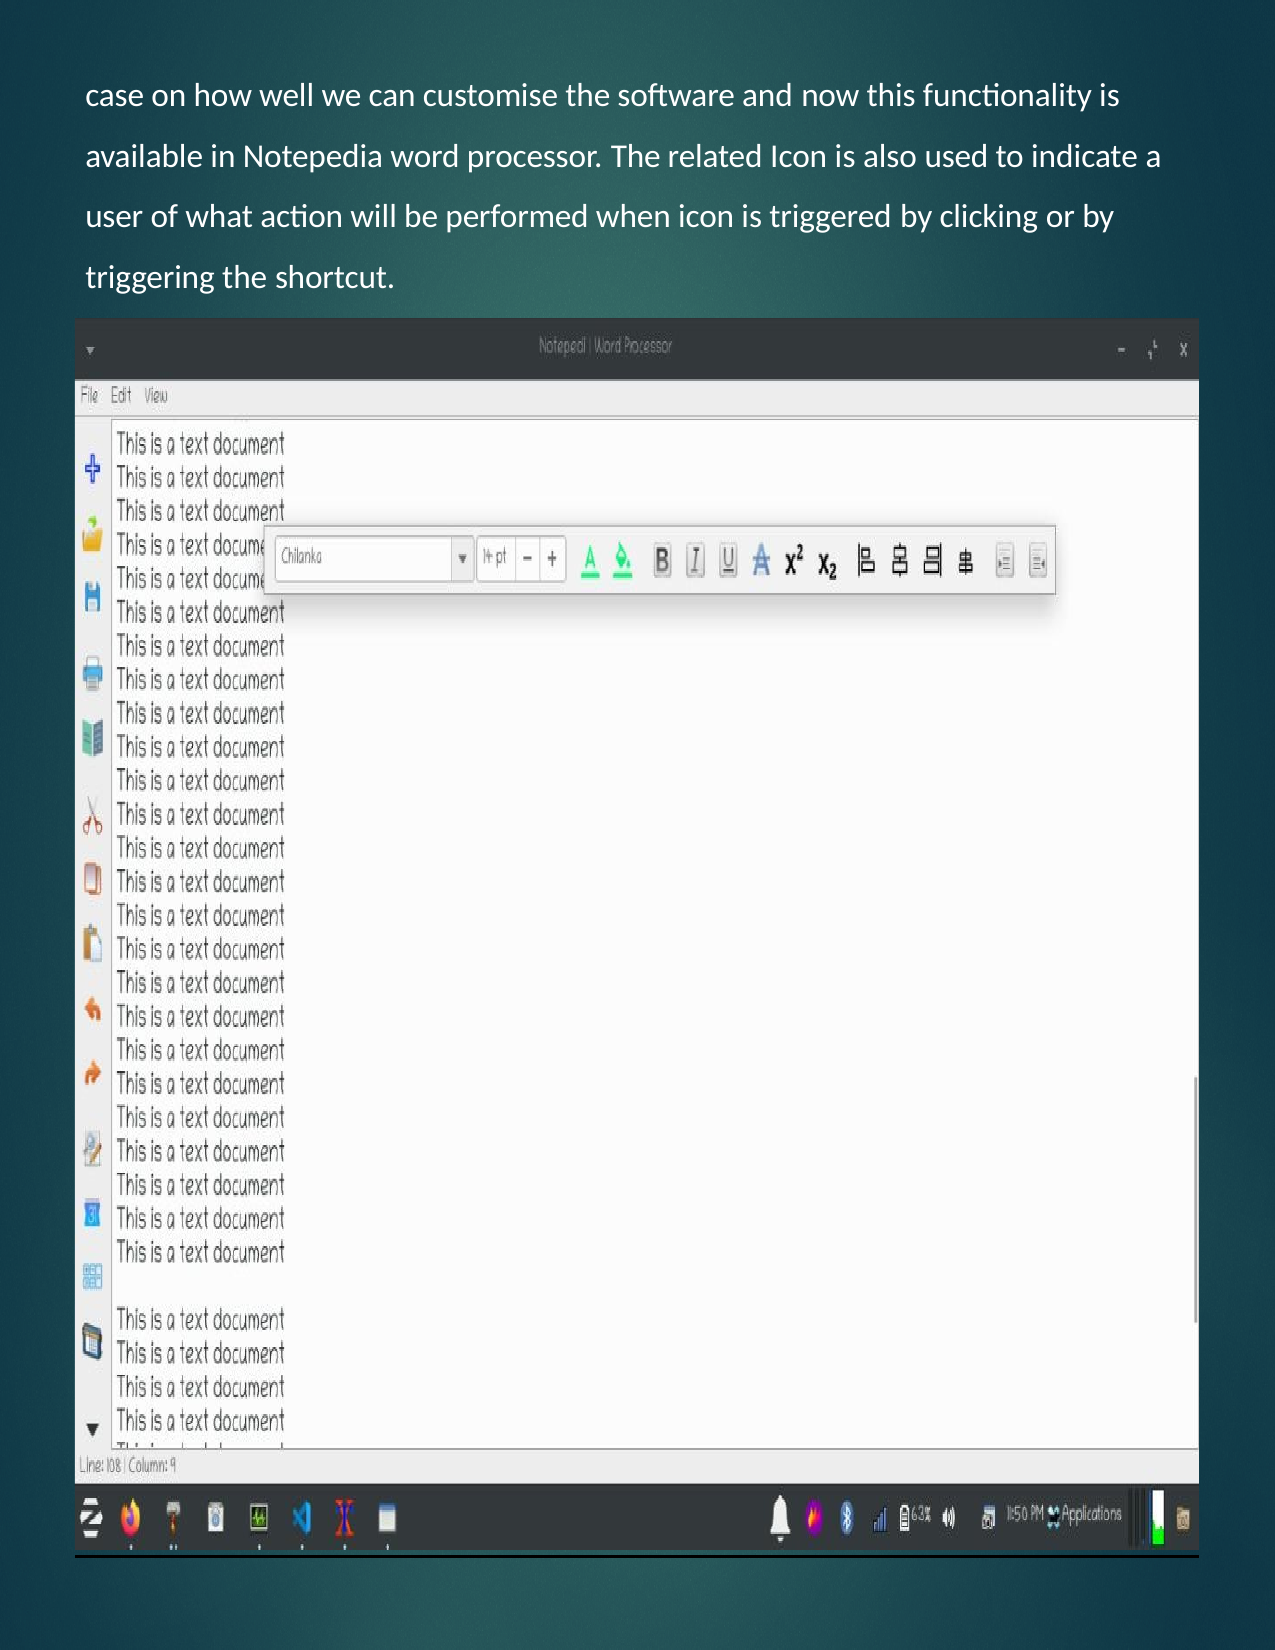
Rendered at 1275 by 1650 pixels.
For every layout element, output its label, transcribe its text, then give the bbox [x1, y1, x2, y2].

text_box [74, 318, 1199, 1550]
text_box case on how well we can customise the software and now this functionality is available in Notepedia word processor. The related Icon is also used to indicate a user of what action will be performed when icon is triggered by clicking or by triggering the shortcut. [83, 50, 1182, 295]
